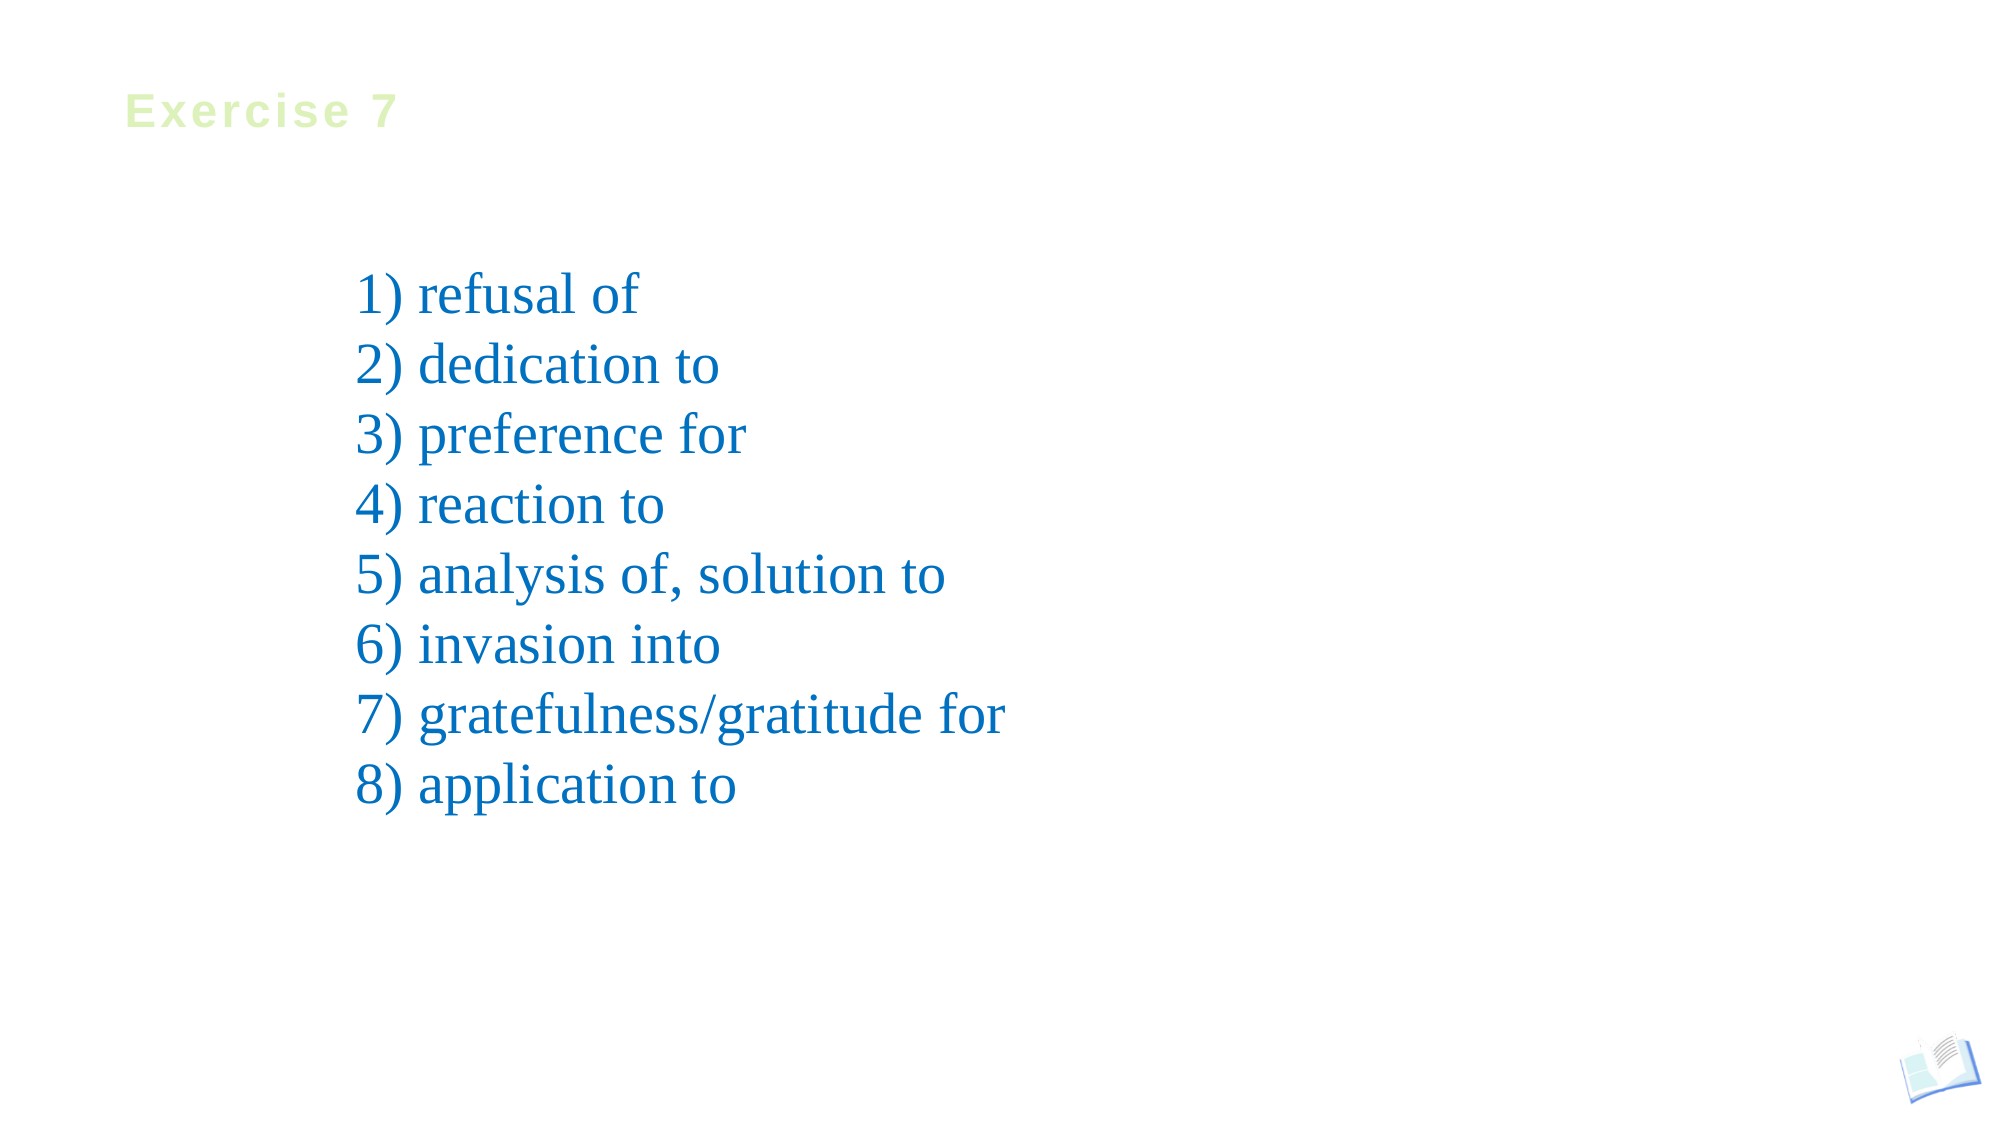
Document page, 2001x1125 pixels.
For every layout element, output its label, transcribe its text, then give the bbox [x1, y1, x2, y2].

picture [1881, 1011, 2000, 1125]
title Exercise 7 [109, 72, 1891, 146]
text_box 1) refusal of 2) dedication to 3) preference for 4) reaction to 5) analysis of, solution to 6) invasion into 7) gratefulness/gratitude for 8) application to [340, 248, 1461, 823]
